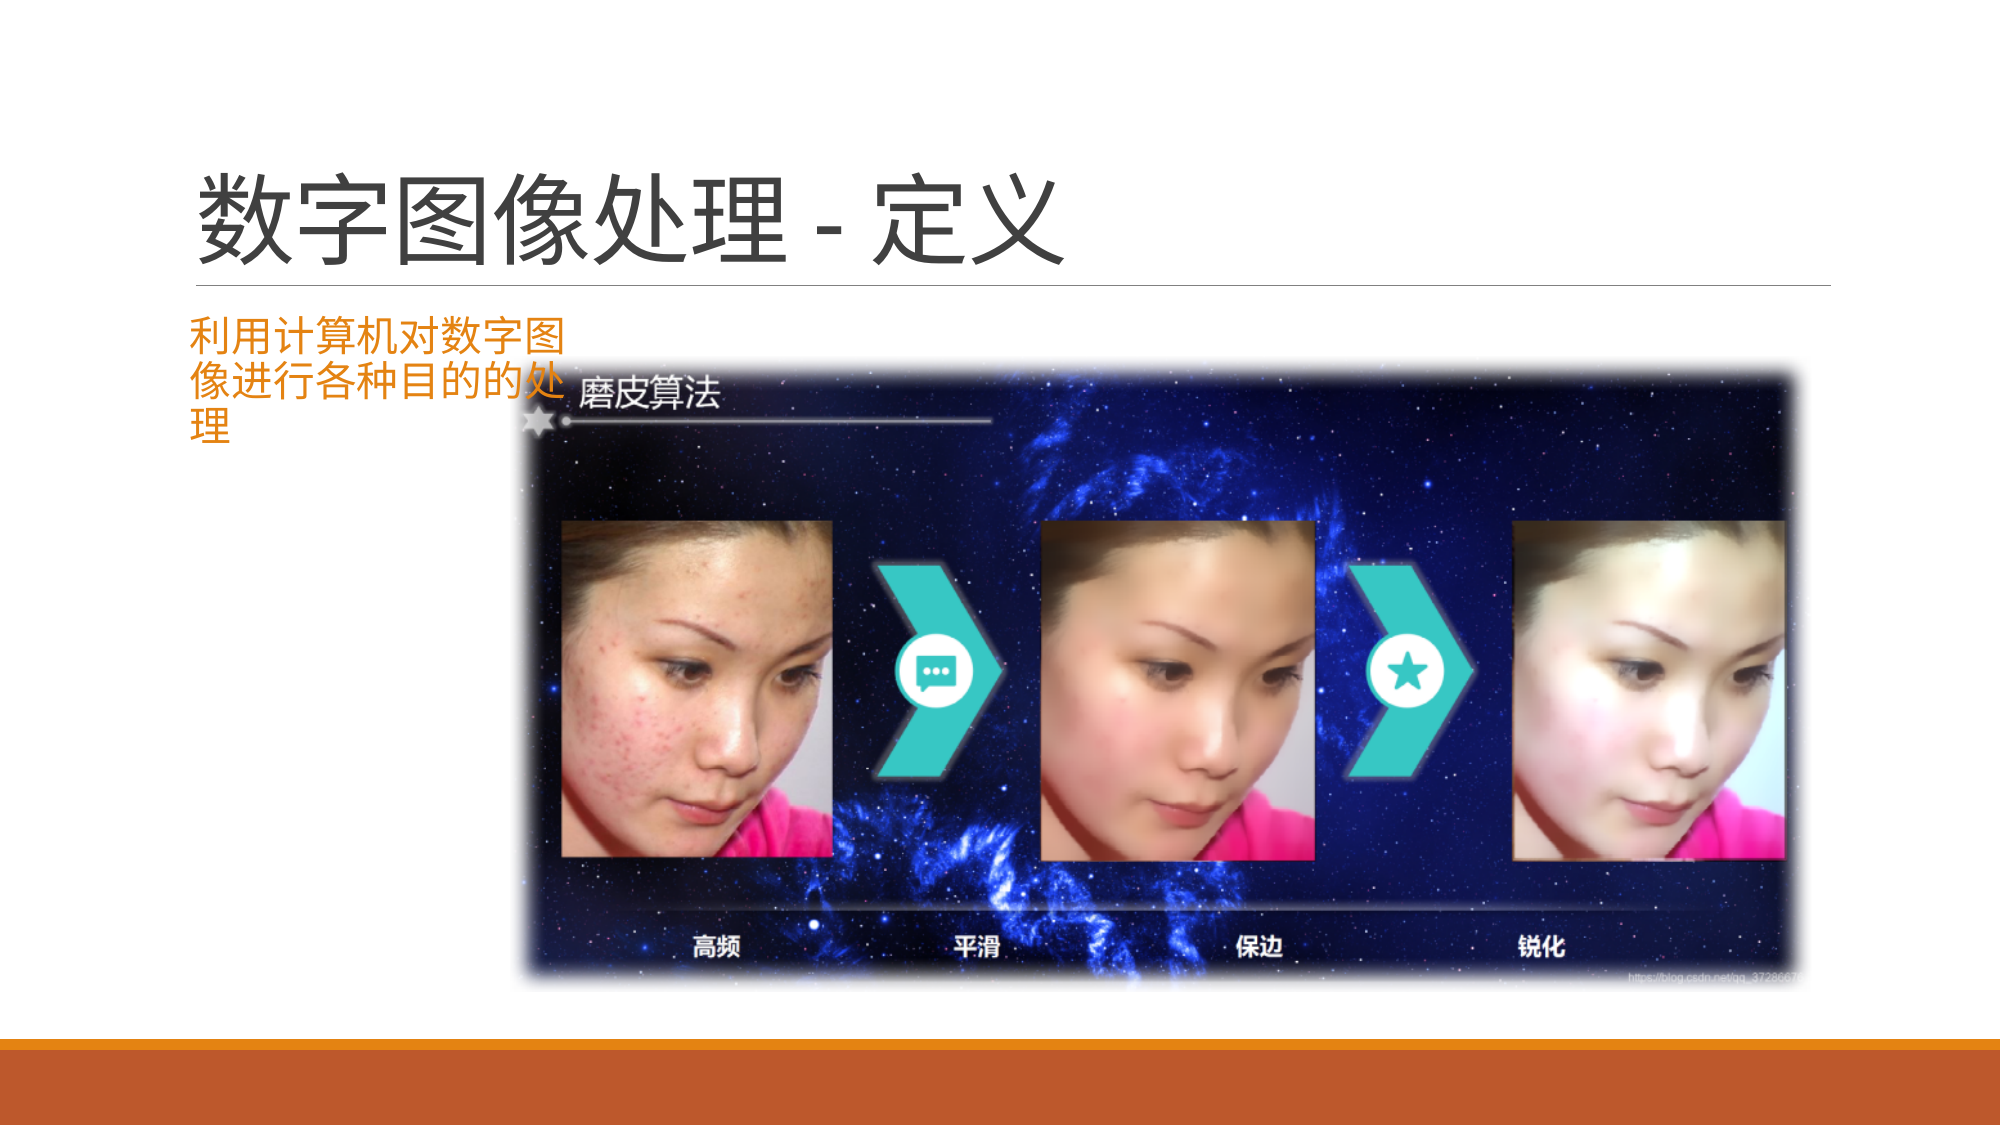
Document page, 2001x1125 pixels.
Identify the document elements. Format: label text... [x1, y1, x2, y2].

picture [509, 356, 1813, 992]
list 利用计算机对数字图像进行各种目的的处理 [174, 308, 604, 969]
title 数字图像处理-定义 [180, 47, 1830, 285]
